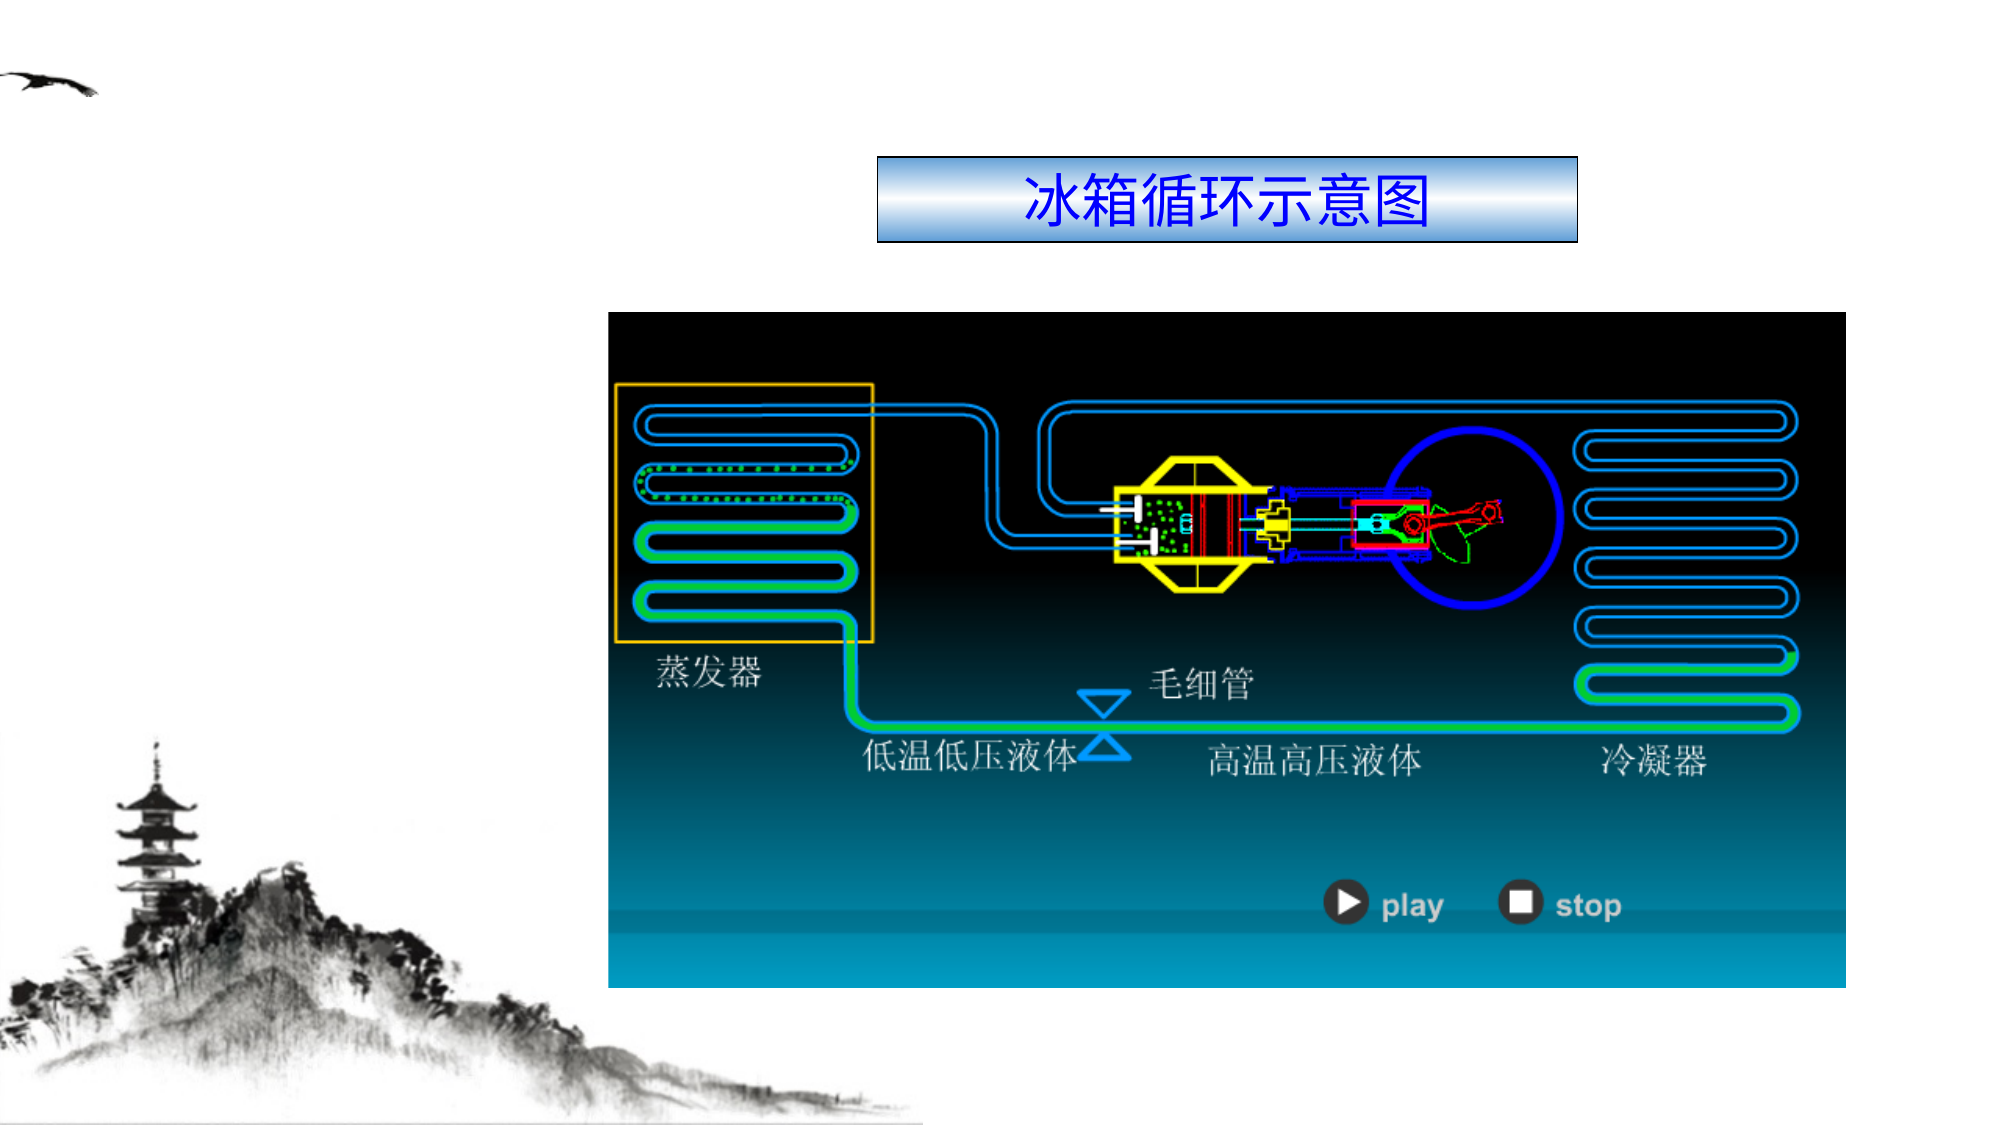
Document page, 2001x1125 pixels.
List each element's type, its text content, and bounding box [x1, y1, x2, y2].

text_box 冰箱循环示意图 [877, 157, 1578, 242]
picture [0, 3, 99, 97]
picture [0, 732, 923, 1125]
